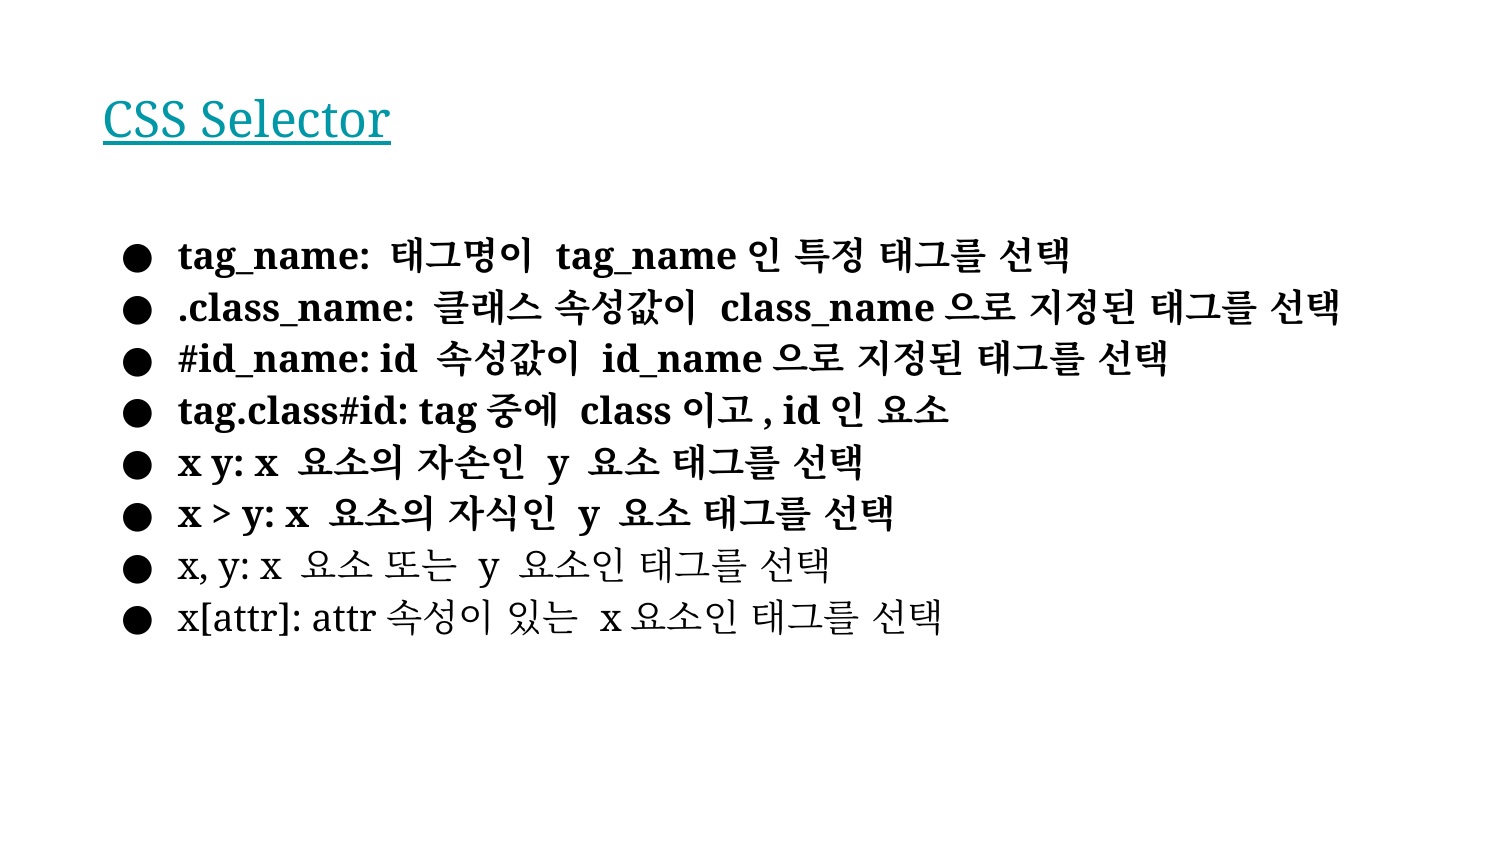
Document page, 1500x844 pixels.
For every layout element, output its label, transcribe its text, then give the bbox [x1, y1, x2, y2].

title CSS Selector tag_name: 태그명이 tag_name인 특정 태그를 선택 .class_name: 클래스 속성값이 class_name으로 지정된 태그를 선택 #id_name: id 속성값이 id_name으로 지정된 태그를 선택 tag.class#id: tag중에 class이고, id인 요소 x y: x 요소의 자손인 y 요소 태그를 선택 x > y: x 요소의 자식인 y 요소 태그를 선택 x, y: x 요소 또는 y 요소인 태그를 선택 x[attr]: attr속성이 있는 x요소인 태그를 선택 [87, 62, 1413, 637]
